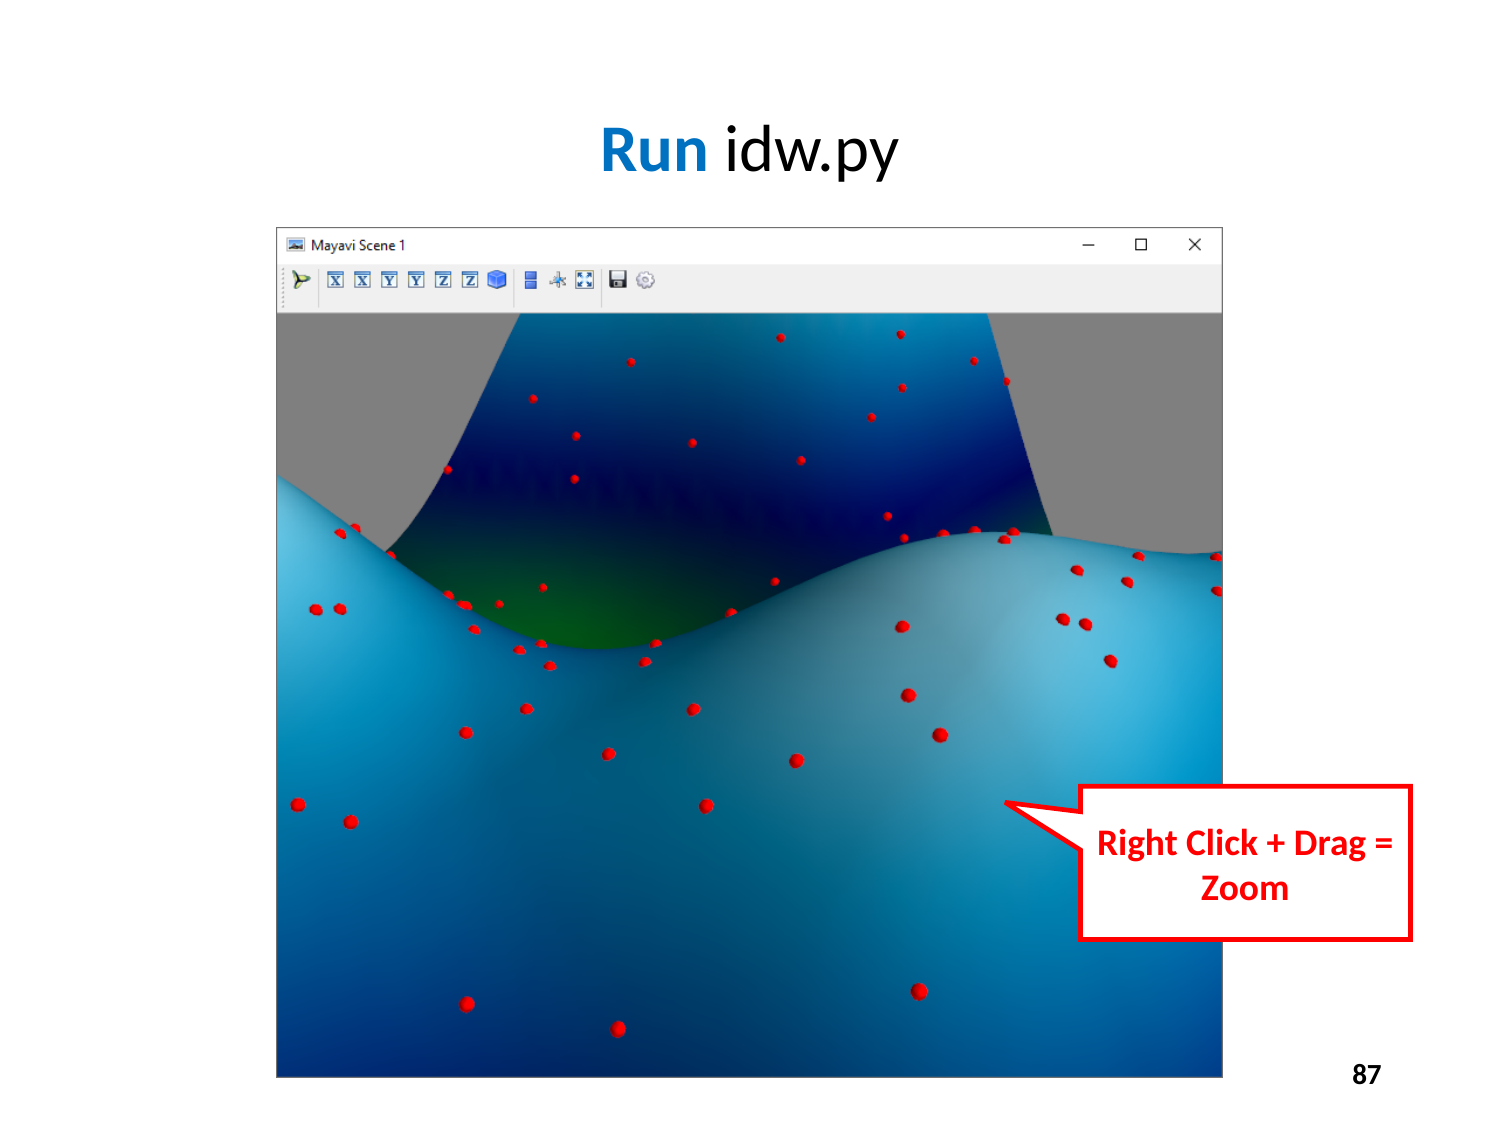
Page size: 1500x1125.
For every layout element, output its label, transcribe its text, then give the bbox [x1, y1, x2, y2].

slide_number 87 [1059, 1042, 1397, 1103]
text_box Right Click + Drag = Zoom [1223, 785, 1412, 941]
title Run idw.py [103, 59, 1397, 241]
picture [276, 227, 1223, 1078]
